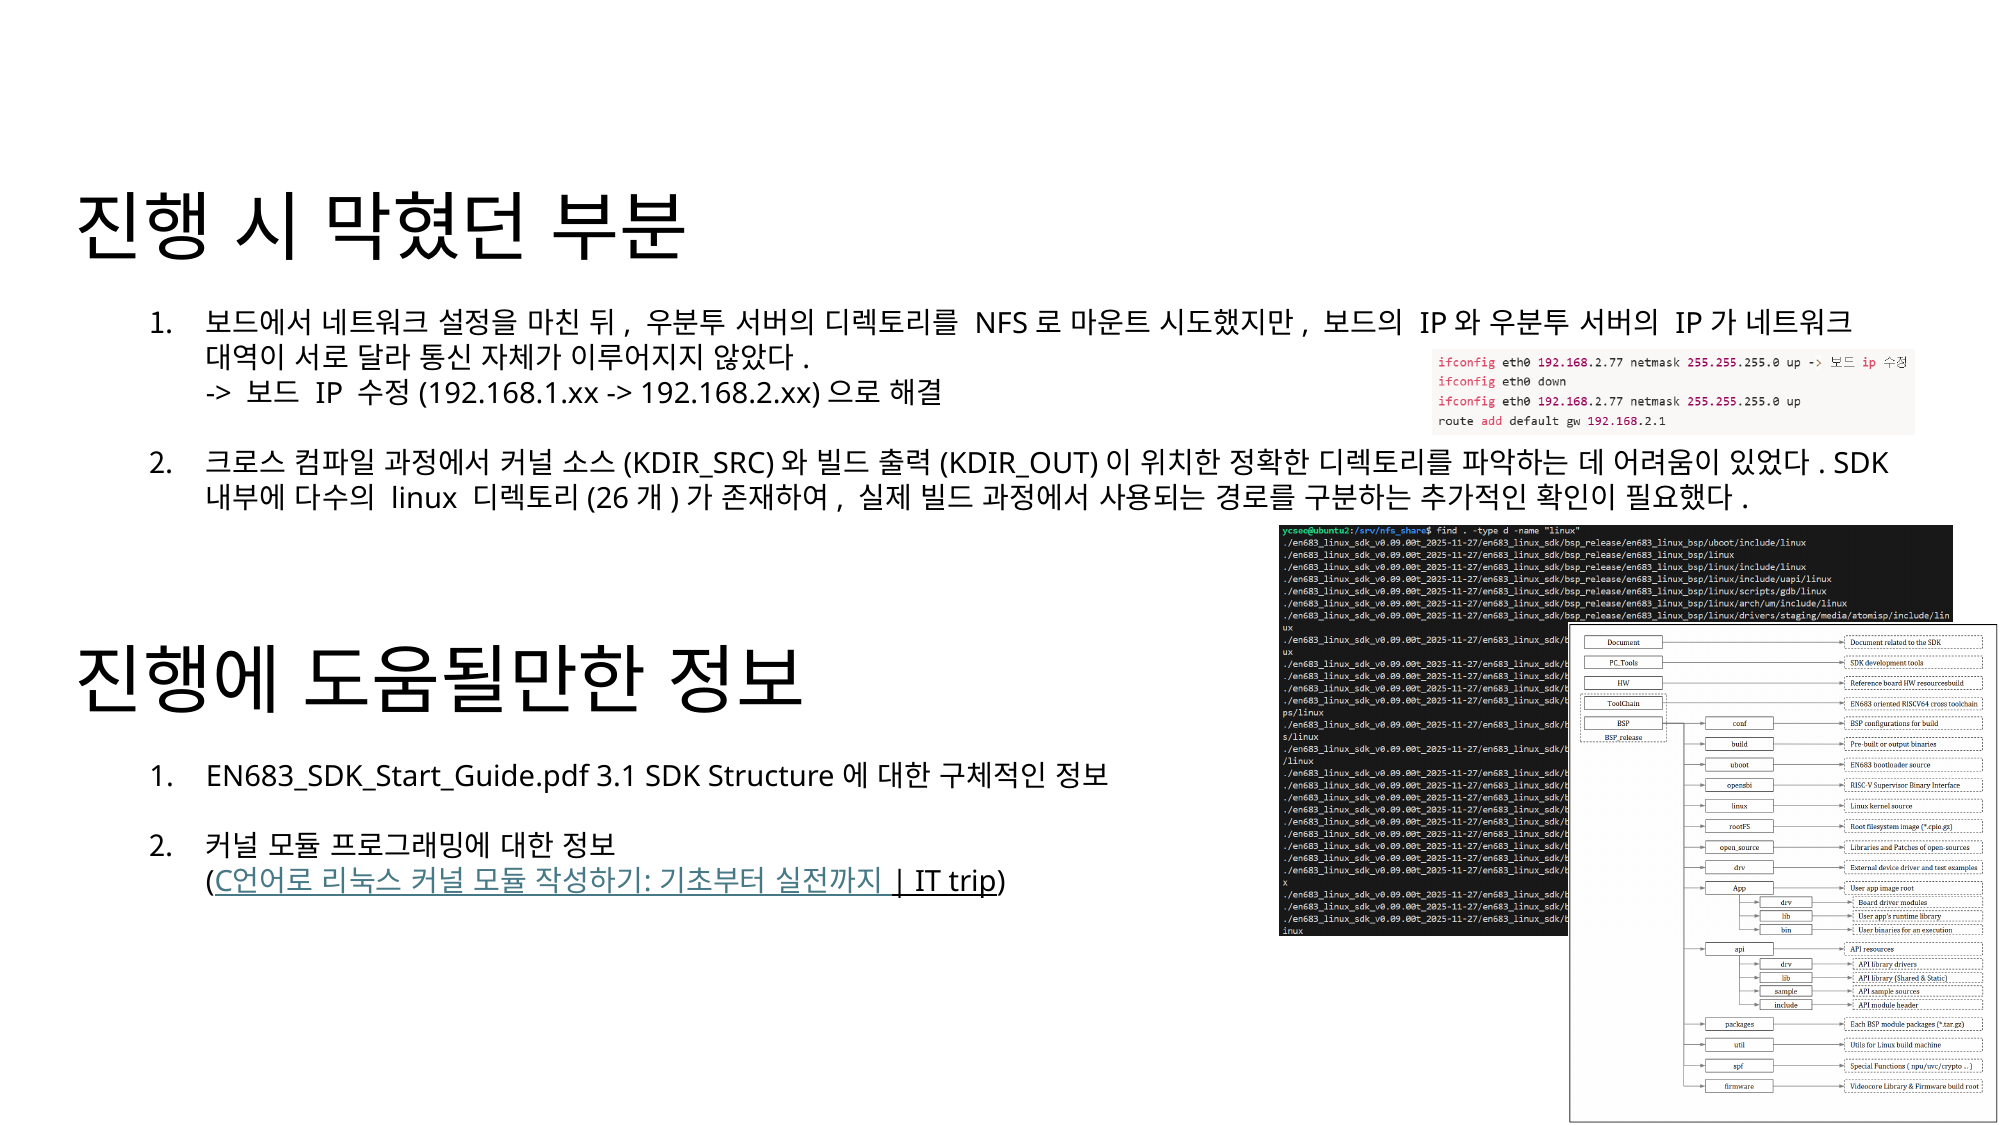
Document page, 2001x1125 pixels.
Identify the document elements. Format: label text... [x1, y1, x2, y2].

text_box 진행 시 막혔던 부분 보드에서 네트워크 설정을 마친 뒤, 우분투 서버의 디렉토리를 NFS로 마운트 시도했지만, 보드의 IP와 우분투 서버의 IP가 네트워크 대역이 서로 달라 통신 자체가 이루어지지 않았다. -> 보드 IP 수정(192.168.1.xx -> 192.168.2.xx)으로 해결 크로스 컴파일 과정에서 커널 소스(KDIR_SRC)와 빌드 출력(KDIR_OUT)이 위치한 정확한 디렉토리를 파악하는 데 어려움이 있었다. SDK 내부에 다수의 linux 디렉토리(26개)가 존재하여, 실제 빌드 과정에서 사용되는 경로를 구분하는 추가적인 확인이 필요했다. [59, 171, 1940, 522]
picture [1279, 524, 1998, 1123]
text_box 진행에 도움될만한 정보 EN683_SDK_Start_Guide.pdf 3.1 SDK Structure에 대한 구체적인 정보 커널 모듈 프로그래밍에 대한 정보 (C언어로 리눅스 커널 모듈 작성하기: 기초부터 실전까지 | IT trip) [59, 625, 1567, 983]
picture [1432, 348, 1915, 436]
